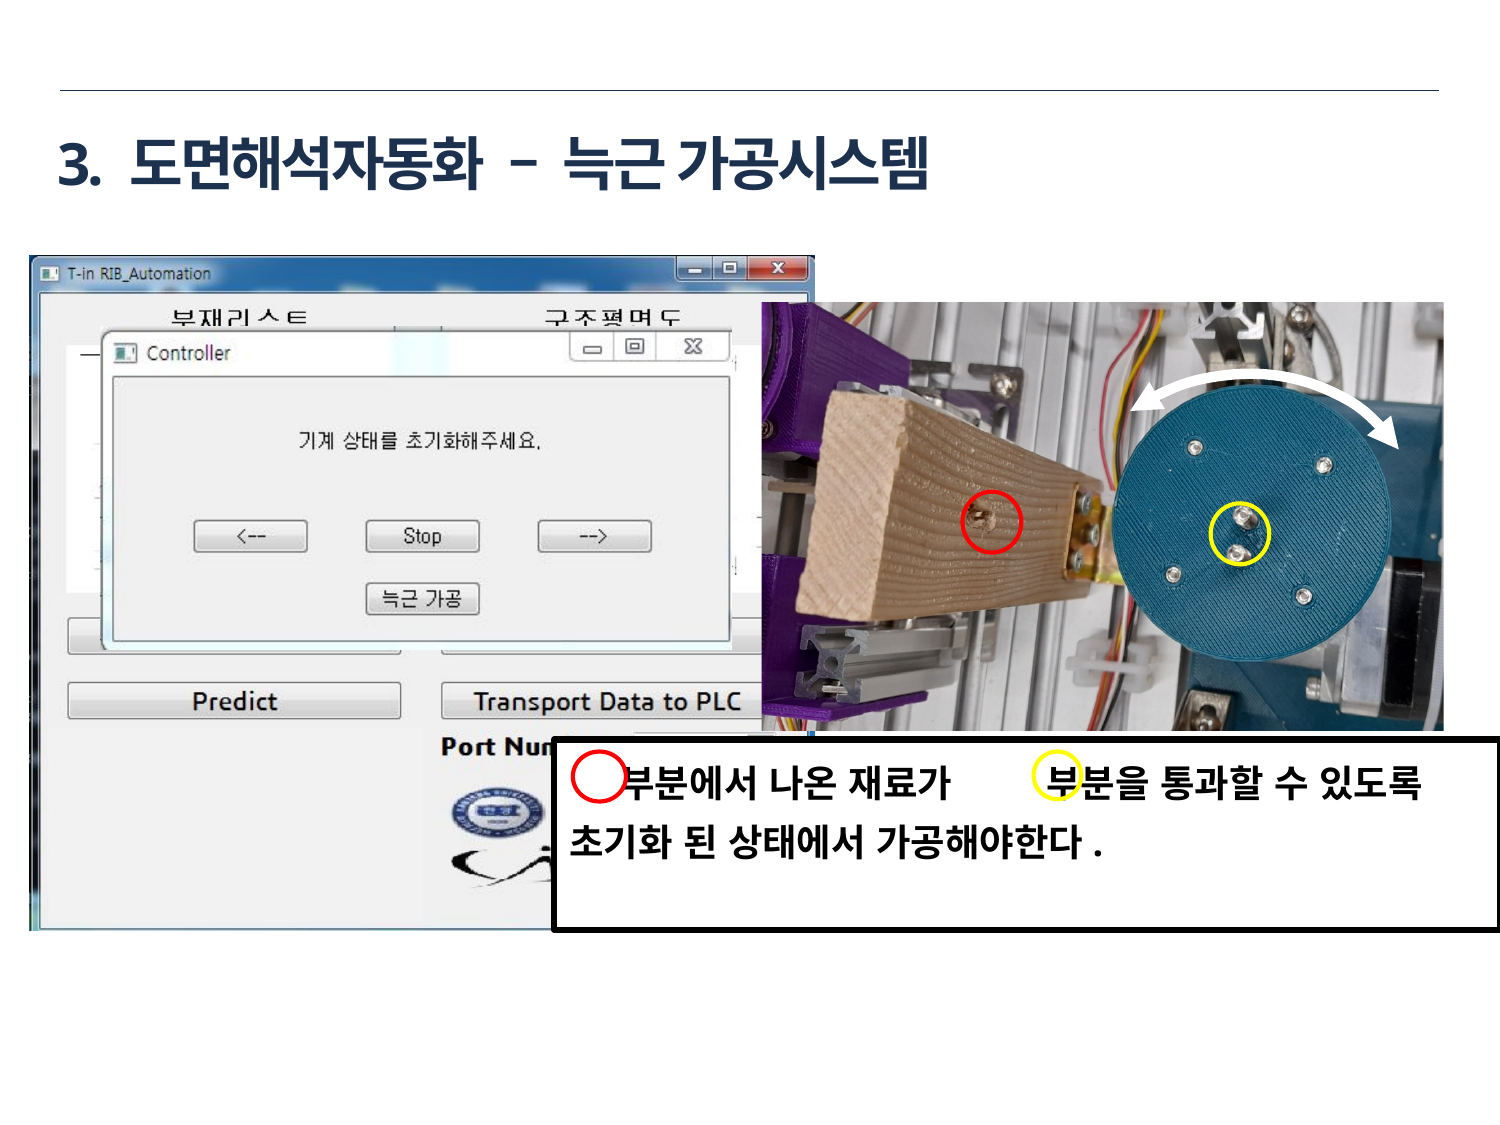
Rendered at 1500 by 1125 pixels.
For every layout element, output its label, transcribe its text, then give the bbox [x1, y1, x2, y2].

title 3. 도면해석자동화 – 늑근 가공시스템 [42, 114, 1441, 211]
picture [29, 255, 1444, 931]
text_box 연구과제 [35, 41, 333, 126]
text_box 부분에서 나온 재료가 부분을 통과할 수 있도록 초기화 된 상태에서 가공해야한다. [820, 739, 1500, 930]
text_box [1031, 749, 1084, 802]
